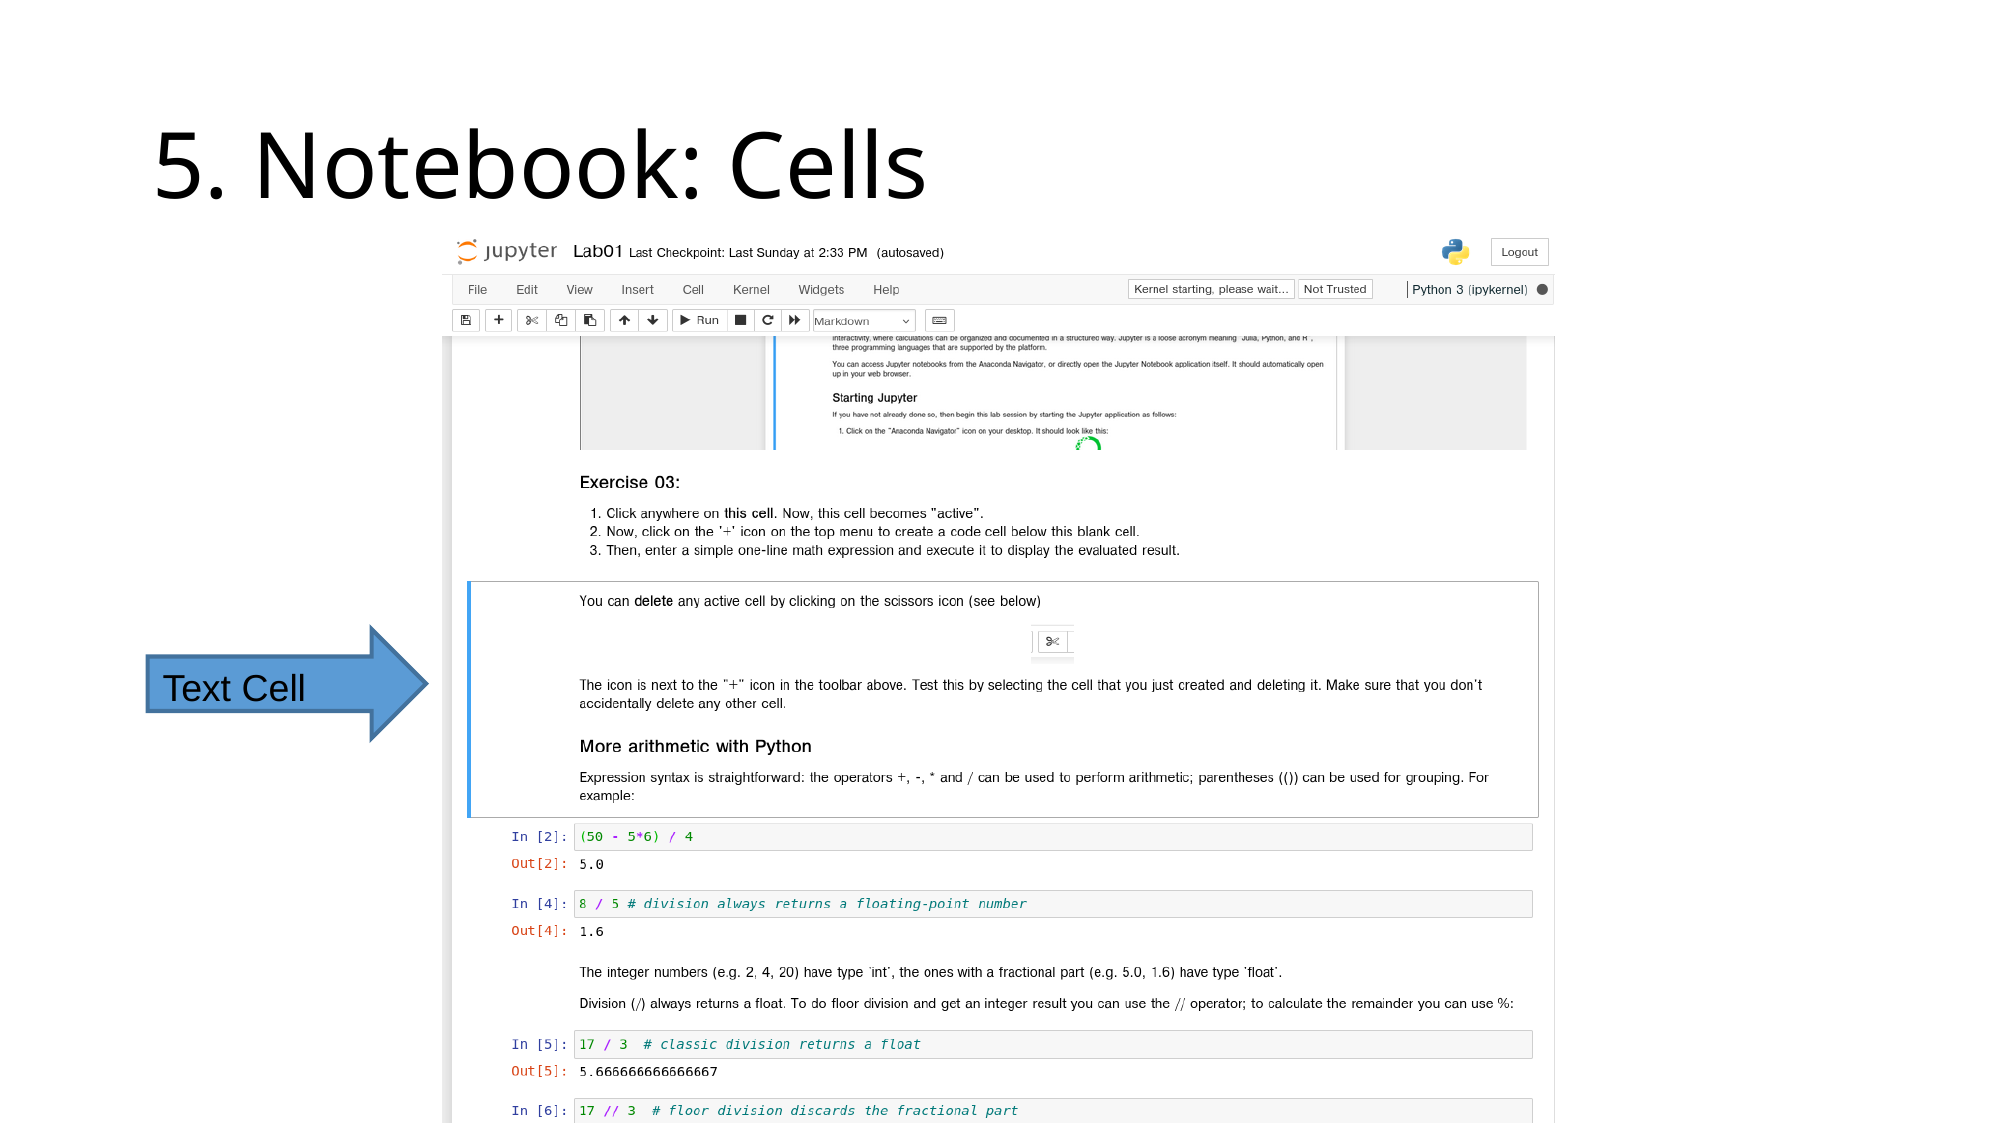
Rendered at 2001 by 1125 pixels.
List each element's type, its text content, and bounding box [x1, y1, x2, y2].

picture [442, 235, 1555, 1123]
text_box Text Cell [145, 624, 430, 744]
text_box 5. Notebook: Cells [137, 59, 1863, 278]
